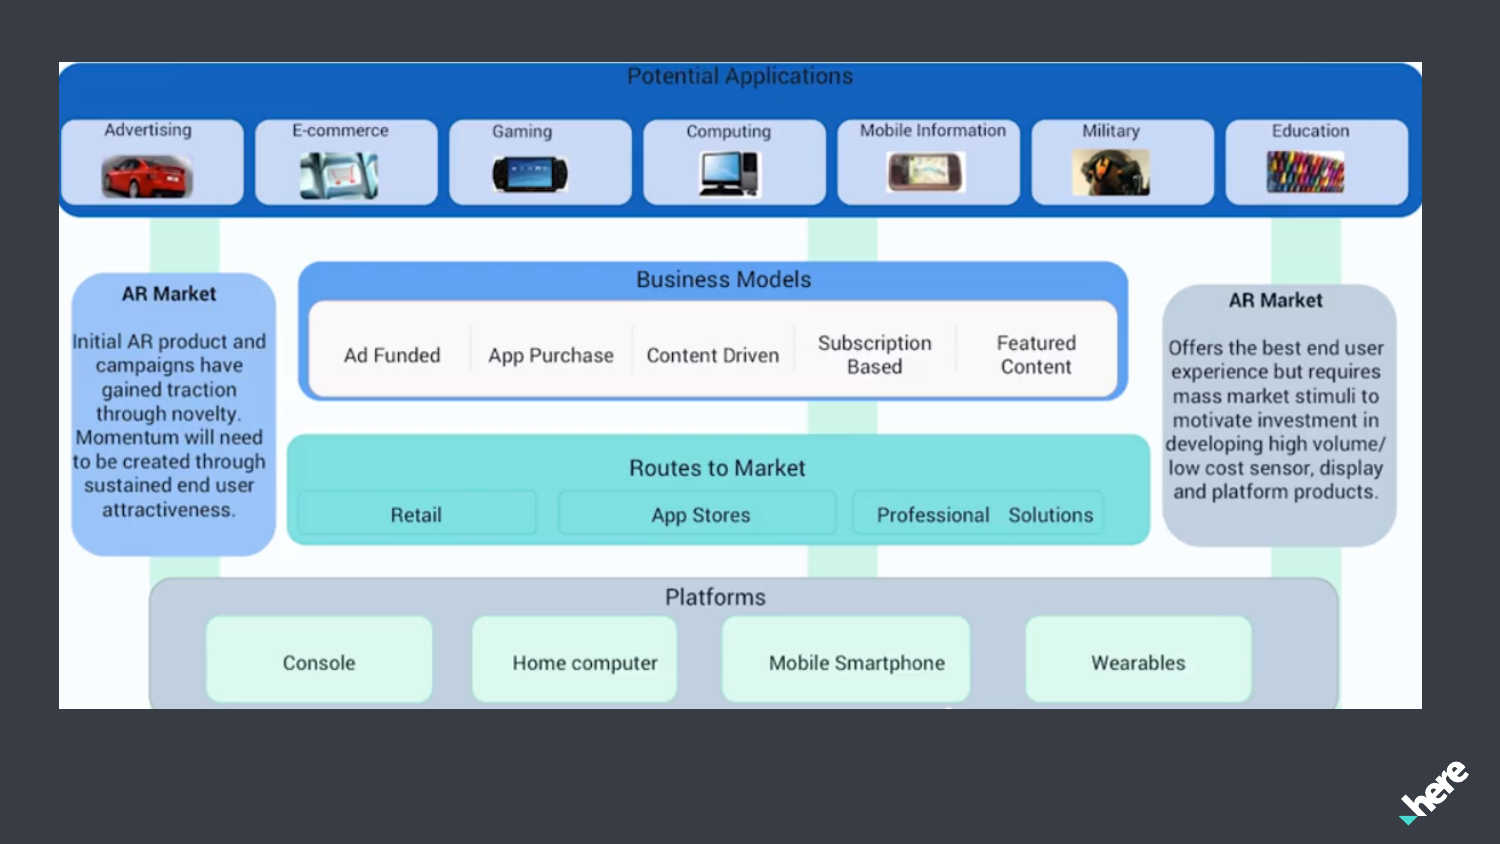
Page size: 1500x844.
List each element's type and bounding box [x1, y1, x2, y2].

picture [58, 62, 1423, 709]
